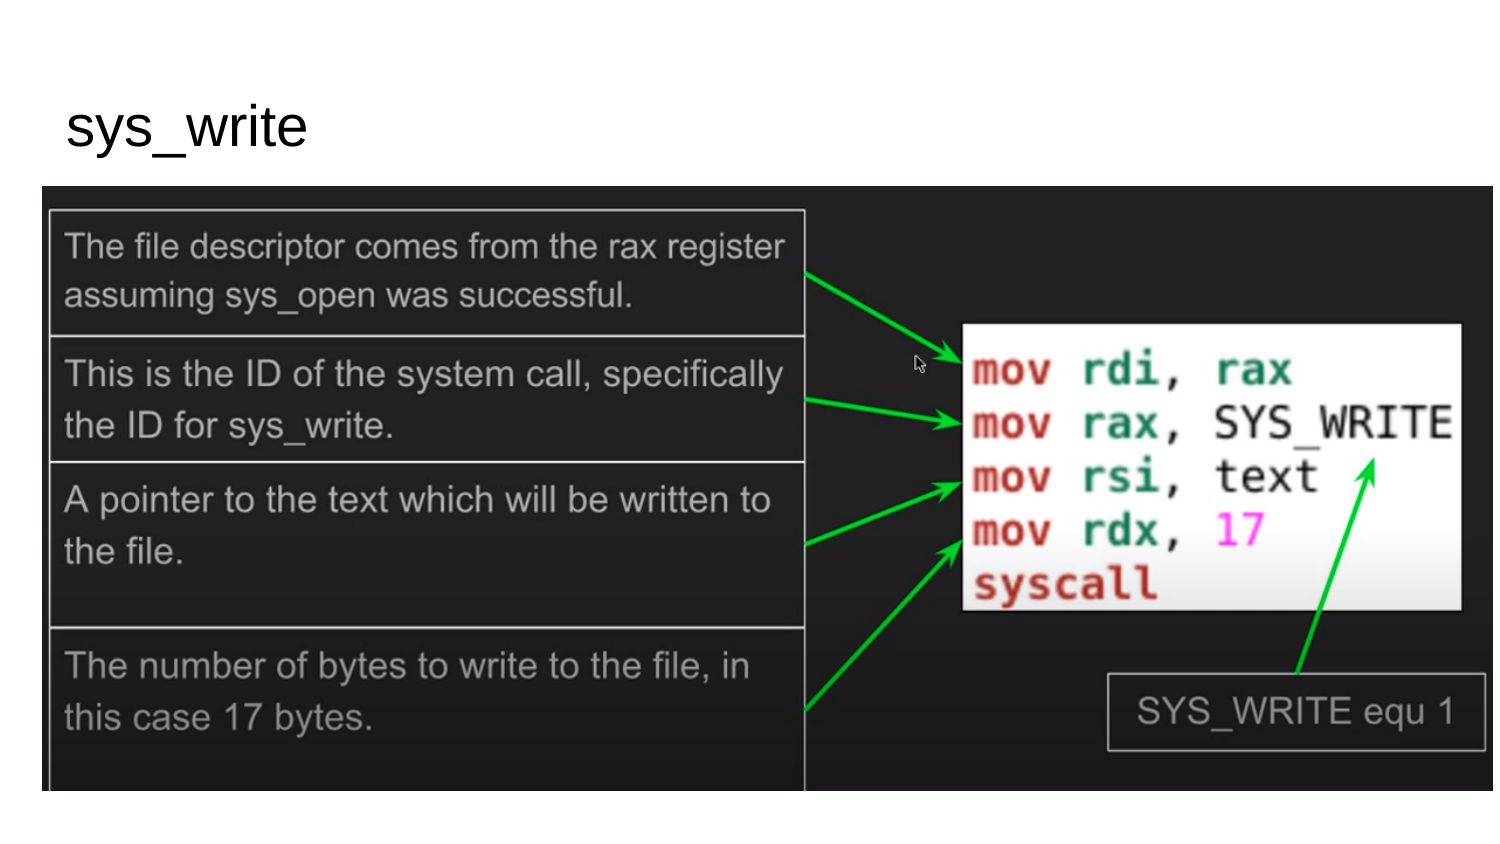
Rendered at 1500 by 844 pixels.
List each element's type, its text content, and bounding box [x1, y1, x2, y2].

title sys_write [51, 72, 1449, 167]
picture [42, 186, 1493, 792]
